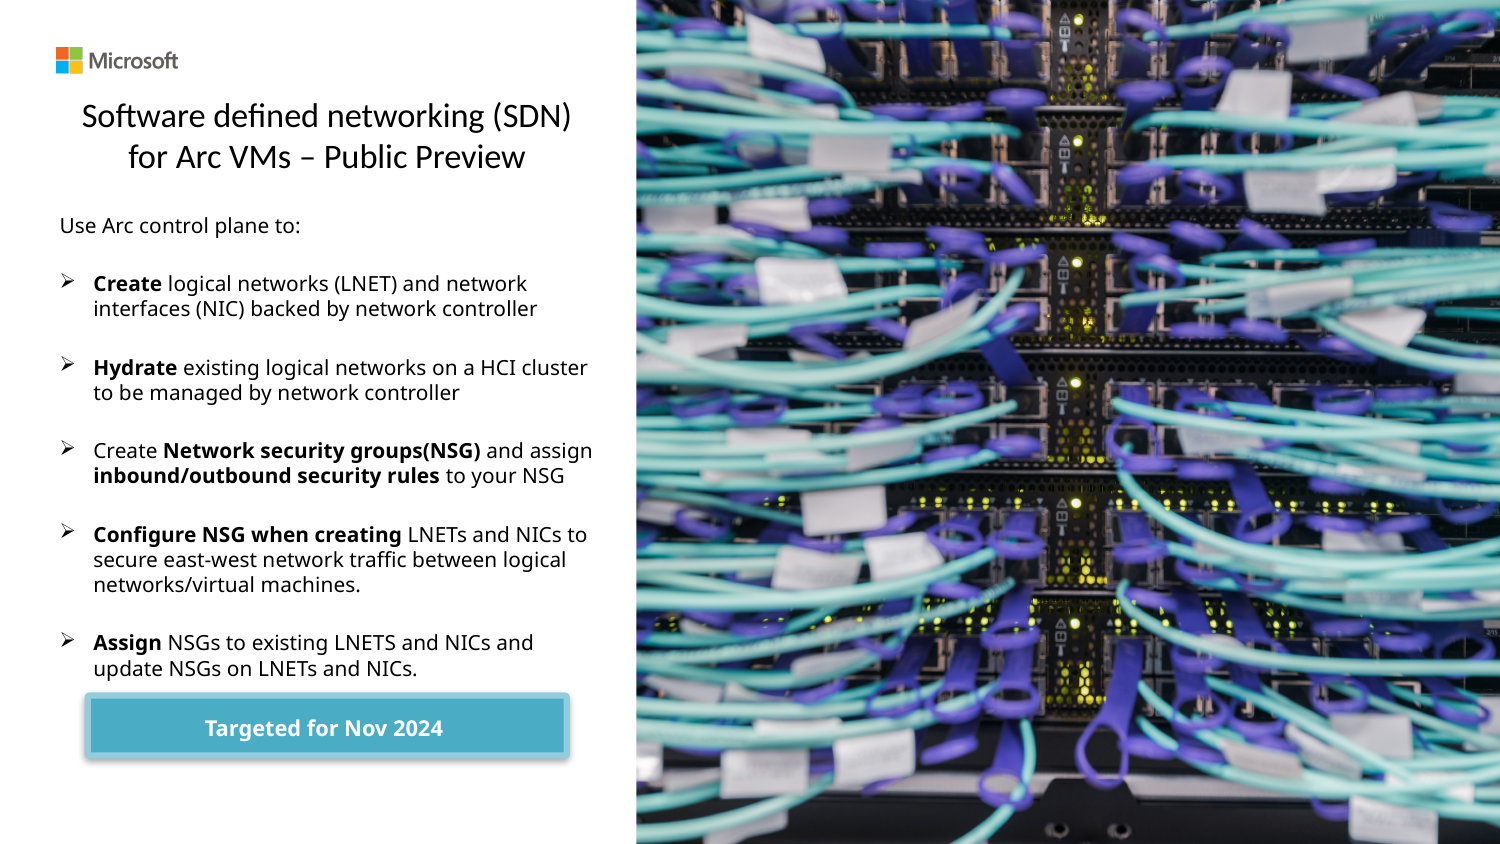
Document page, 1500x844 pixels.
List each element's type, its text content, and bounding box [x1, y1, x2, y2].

list Use Arc control plane to: Create logical networks (LNET) and network interfaces (NIC) backed by network controller Hydrate existing logical networks on a HCI cluster to be managed by network controller Create Network security groups(NSG) and assign inbound/outbound security rules to your NSG Configure NSG when creating LNETs and NICs to secure east-west network traffic between logical networks/virtual machines. Assign NSGs to existing LNETS and NICs and update NSGs on LNETs and NICs. [48, 206, 621, 687]
title Software defined networking (SDN) for Arc VMs – Public Preview [47, 99, 607, 170]
picture [0, 0, 1500, 844]
text_box Targeted for Nov 2024 [86, 694, 568, 757]
